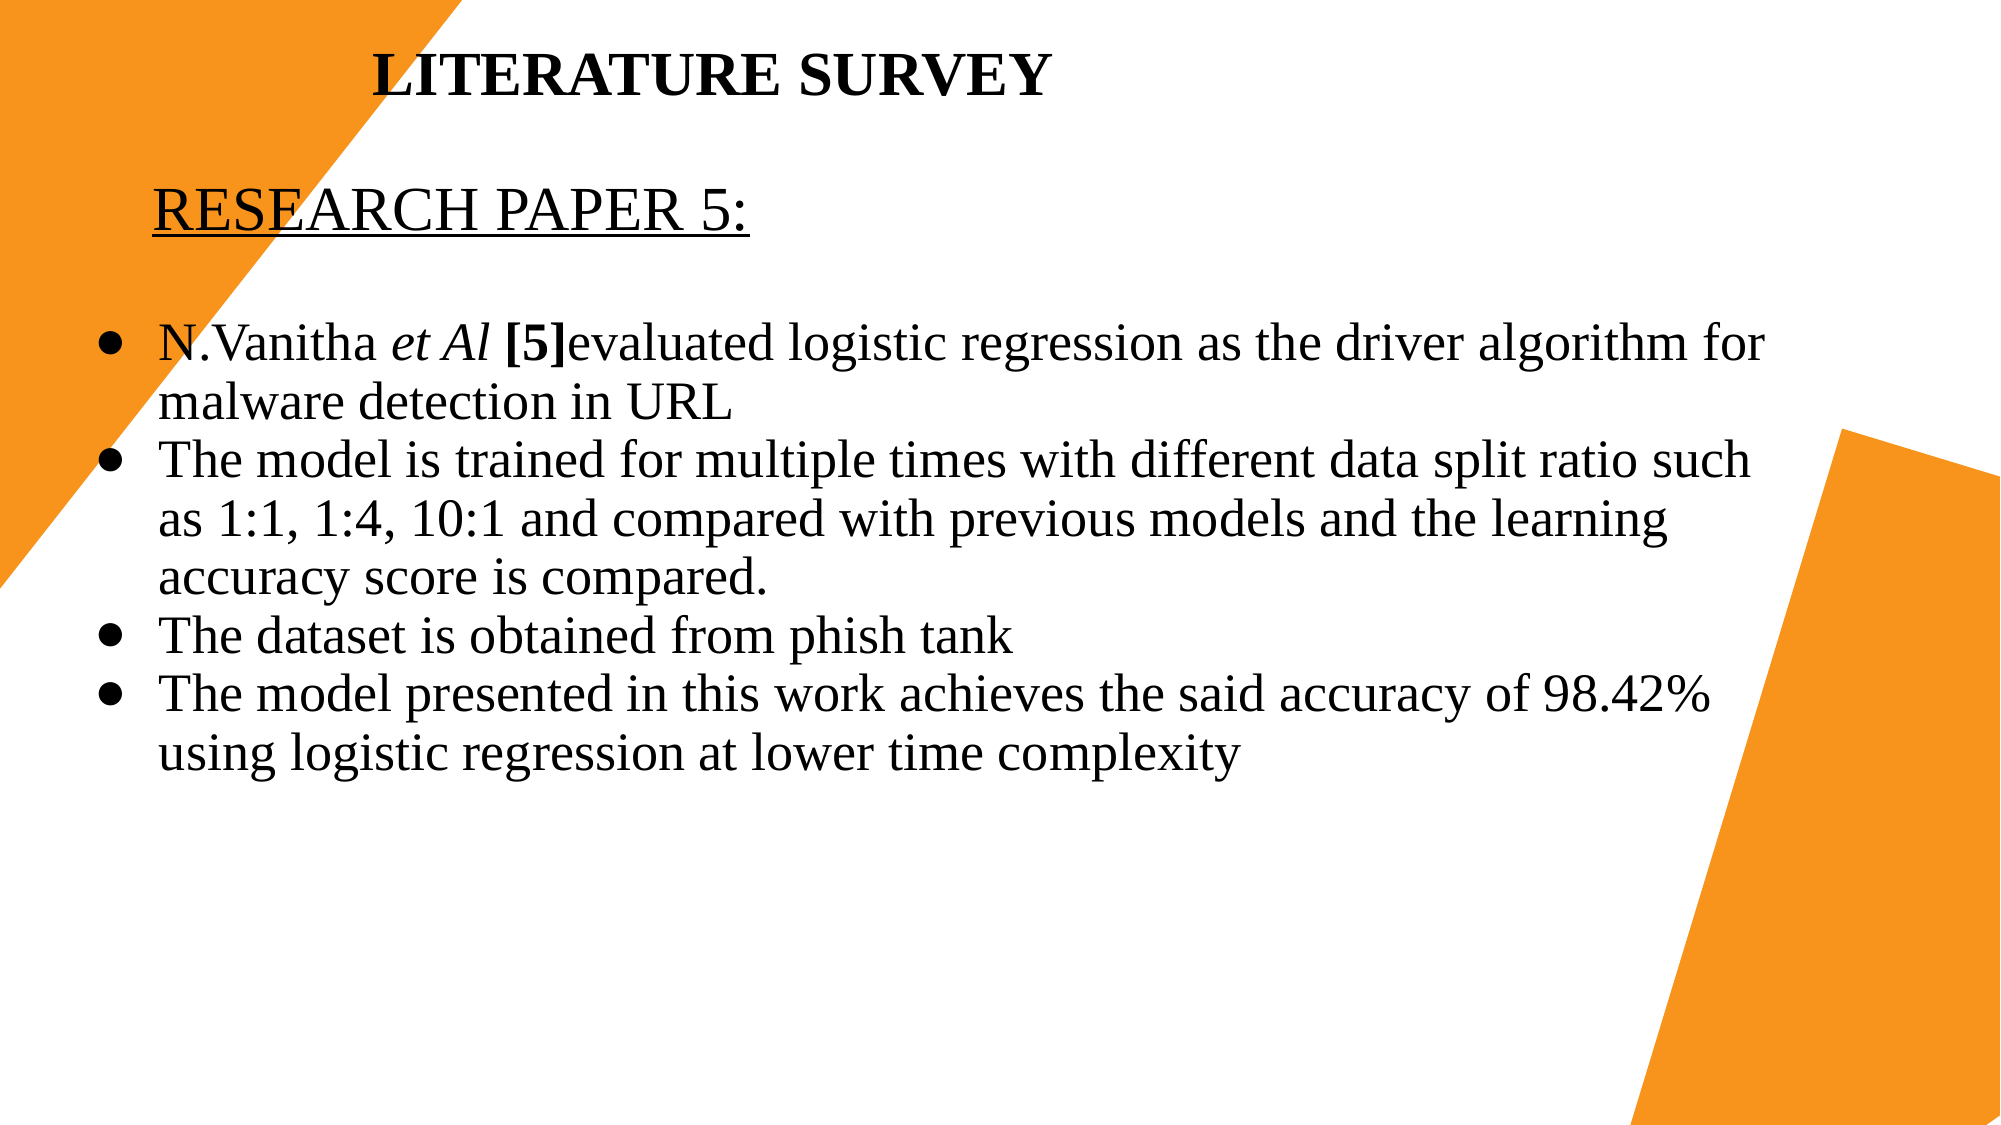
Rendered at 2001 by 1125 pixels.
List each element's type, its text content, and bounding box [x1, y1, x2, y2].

list N.Vanitha et Al [5]evaluated logistic regression as the driver algorithm for malware detection in URL The model is trained for multiple times with different data split ratio such as 1:1, 1:4, 10:1 and compared with previous models and the learning accuracy score is compared. The dataset is obtained from phish tank The model presented in this work achieves the said accuracy of 98.42% using logistic regression at lower time complexity [69, 153, 1822, 933]
title LITERATURE SURVEY RESEARCH PAPER 5: [137, 33, 1863, 252]
text_box [0, 0, 463, 589]
text_box [1630, 428, 2000, 1125]
